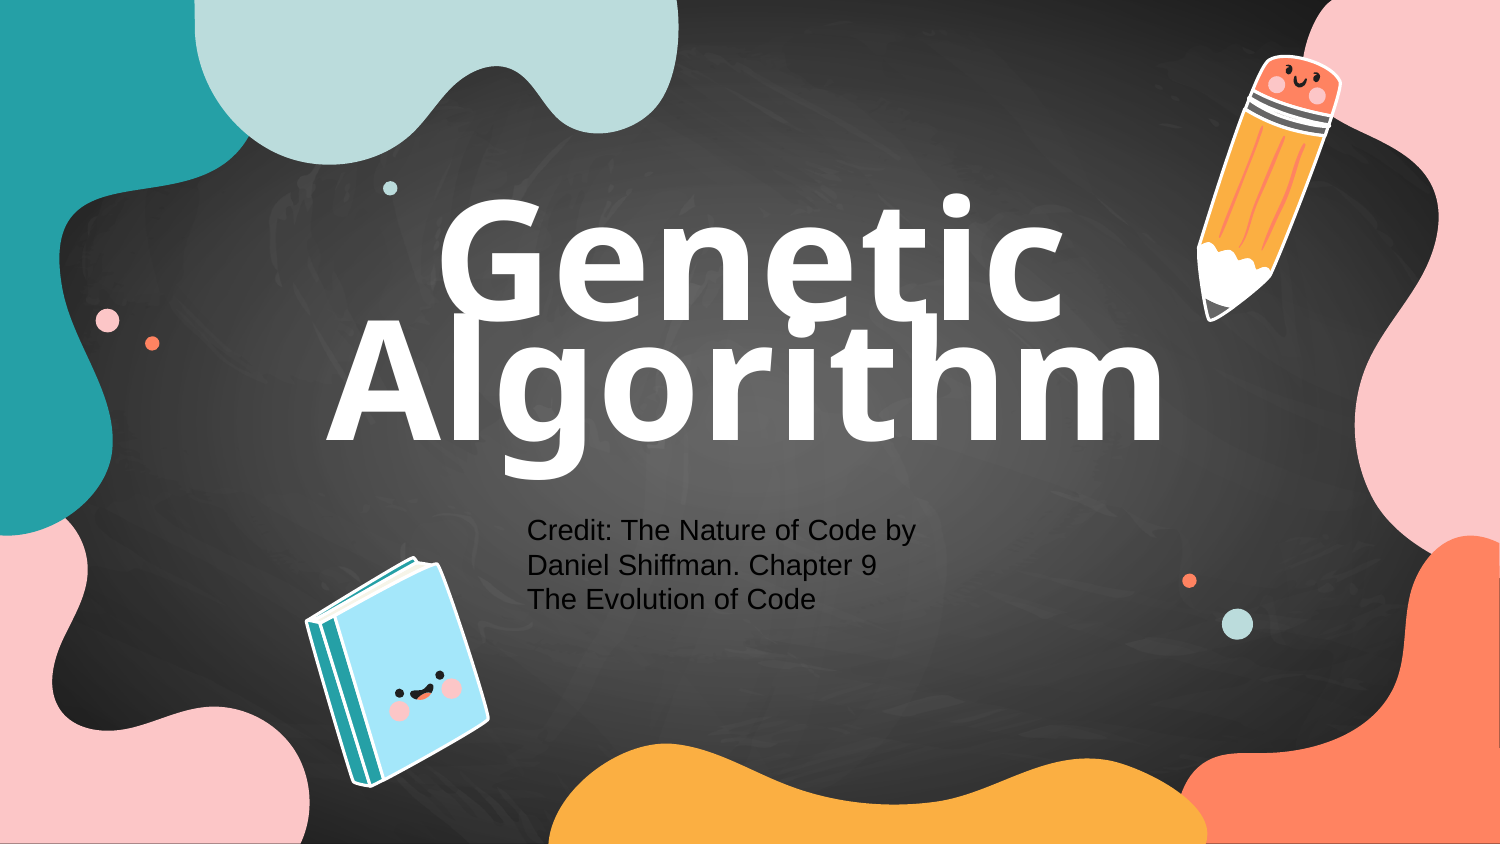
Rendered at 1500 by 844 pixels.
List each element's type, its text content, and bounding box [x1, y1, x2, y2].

picture [53, 118, 1438, 844]
picture [389, 0, 1330, 231]
text_box Credit: The Nature of Code by Daniel Shiffman. Chapter 9 The Evolution of Code [512, 503, 947, 624]
title Genetic Algorithm [299, 151, 1201, 538]
